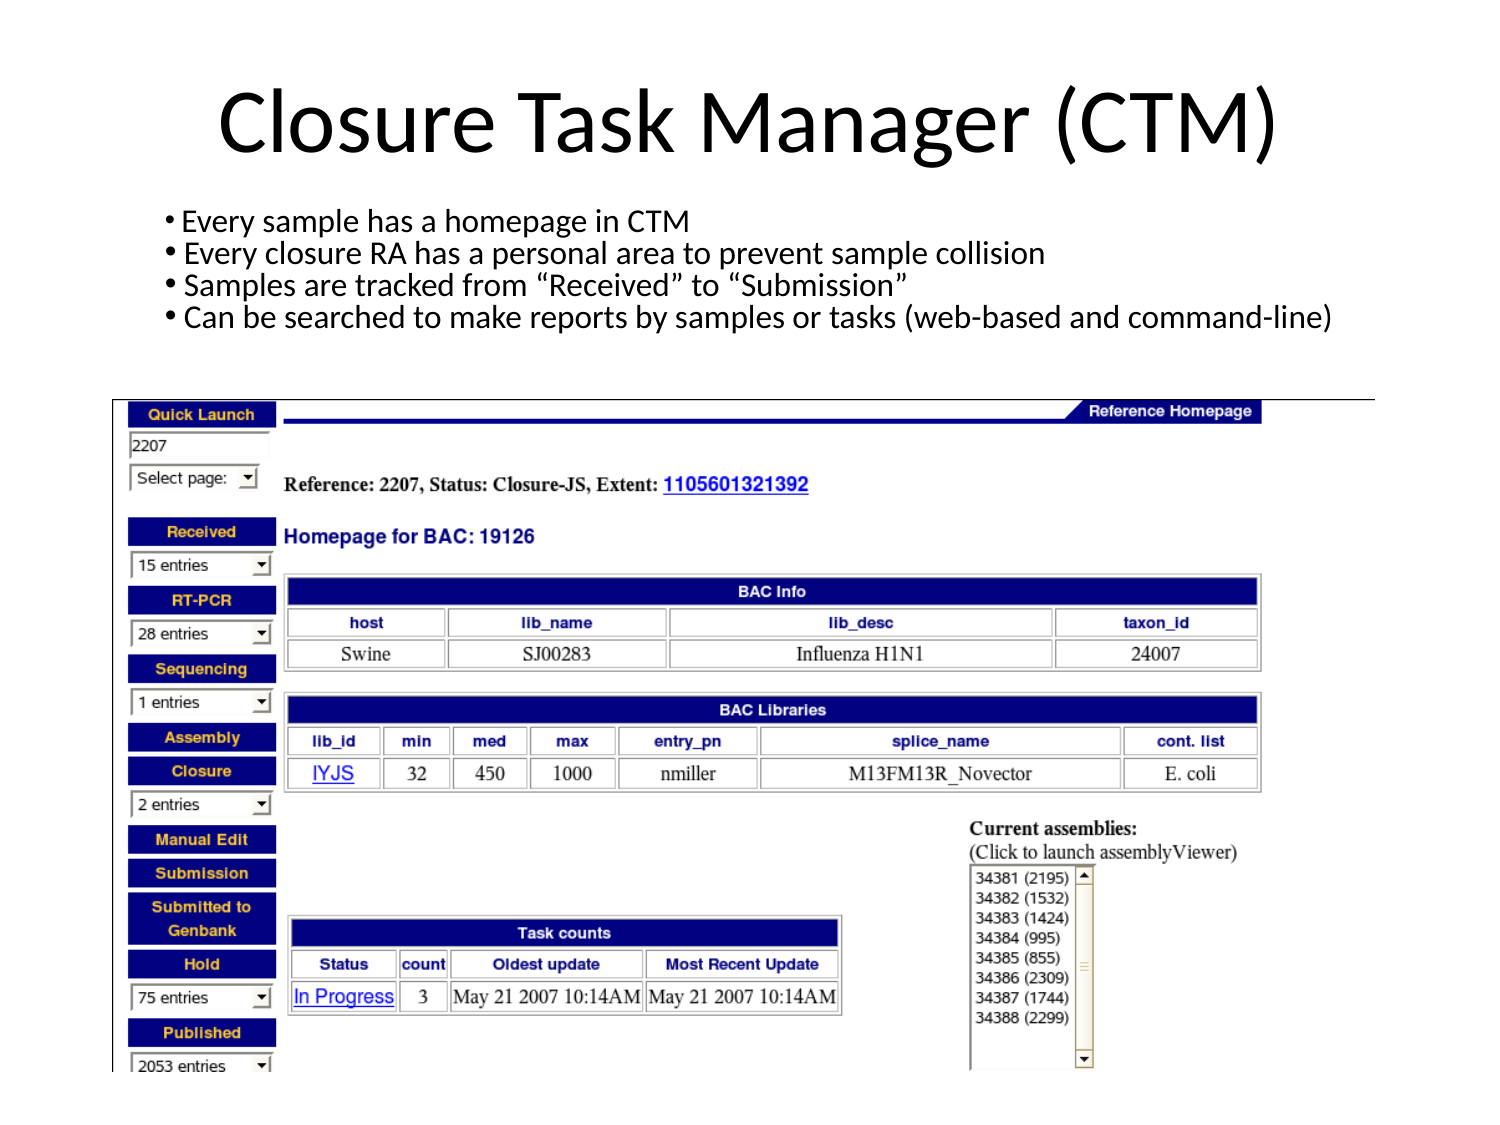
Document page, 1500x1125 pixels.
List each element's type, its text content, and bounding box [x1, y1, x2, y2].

text_box Every sample has a homepage in CTM Every closure RA has a personal area to prevent sample collision Samples are tracked from “Received” to “Submission” Can be searched to make reports by samples or tasks (web-based and command-line) [150, 199, 1375, 343]
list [112, 399, 1376, 1072]
title Closure Task Manager (CTM) [75, 45, 1425, 188]
